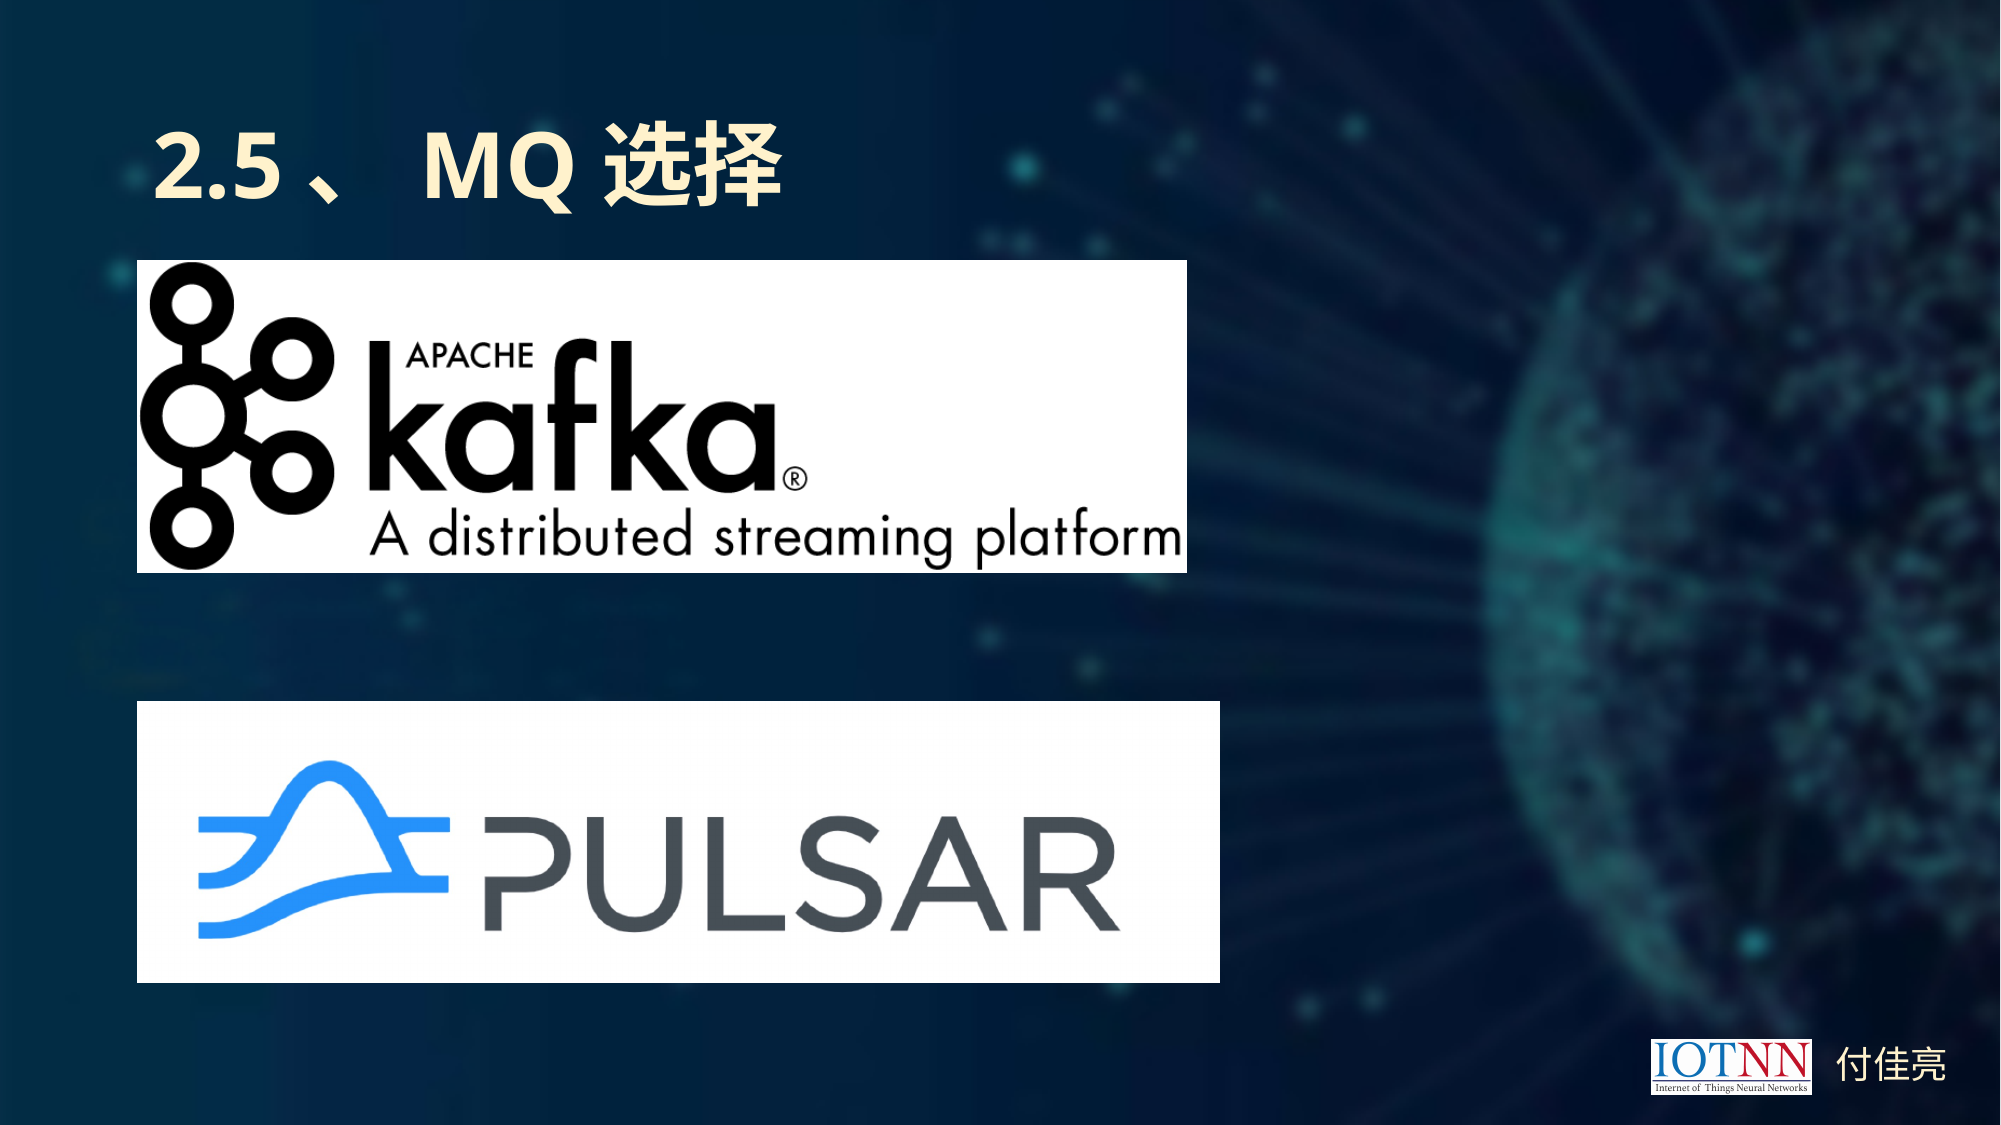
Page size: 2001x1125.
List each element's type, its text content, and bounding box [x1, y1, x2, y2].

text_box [1651, 1033, 1964, 1095]
title 2.5、MQ选择 [137, 59, 1863, 278]
picture [0, 0, 2001, 1125]
